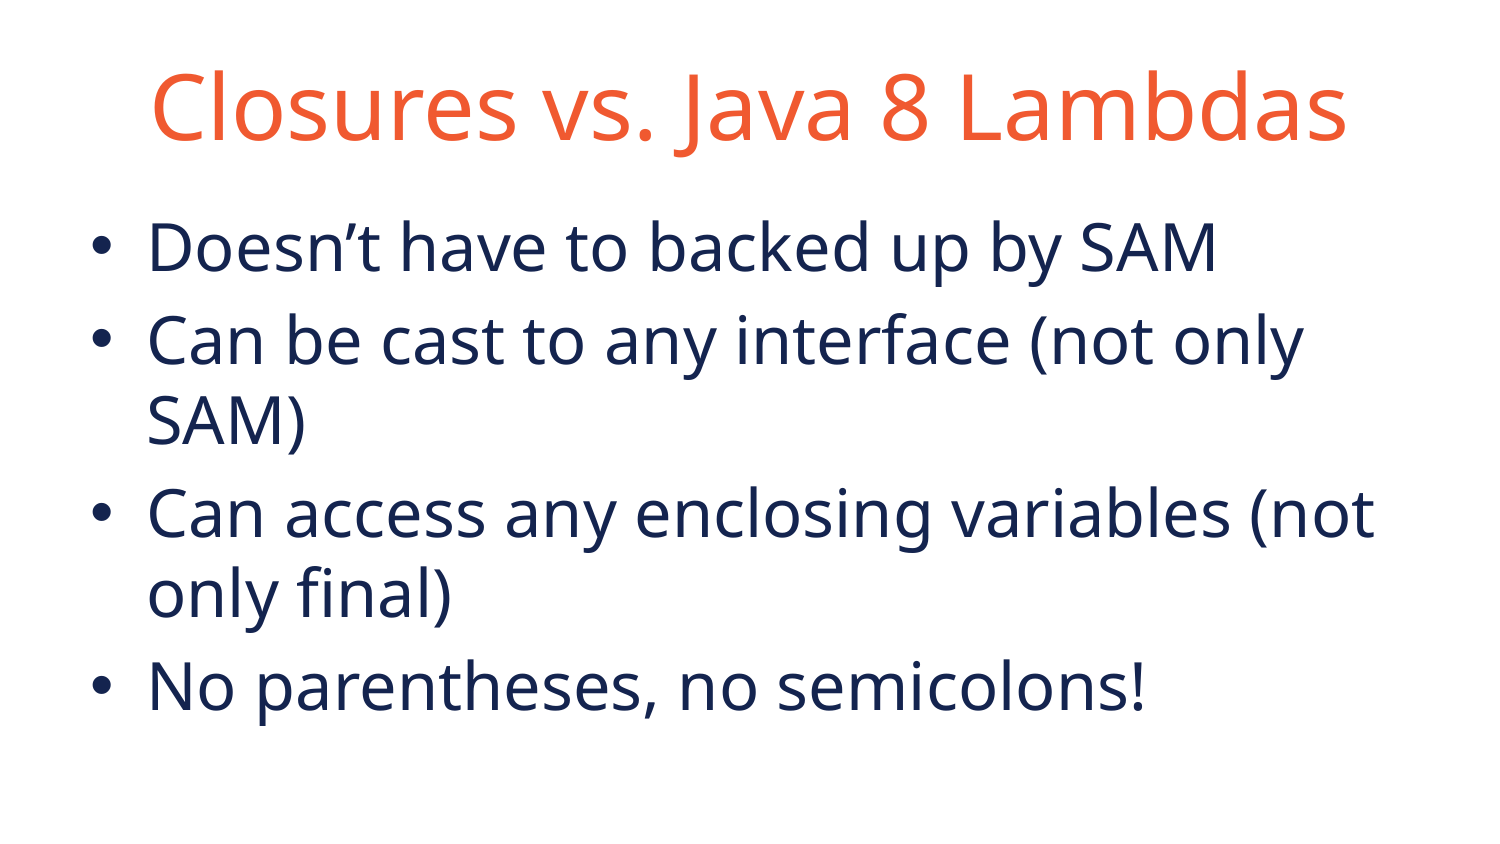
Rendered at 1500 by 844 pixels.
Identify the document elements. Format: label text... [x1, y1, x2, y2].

title Closures vs. Java 8 Lambdas [75, 33, 1425, 175]
list Doesn’t have to backed up by SAM Can be cast to any interface (not only SAM) Can access any enclosing variables (not only final) No parentheses, no semicolons! [75, 196, 1425, 823]
